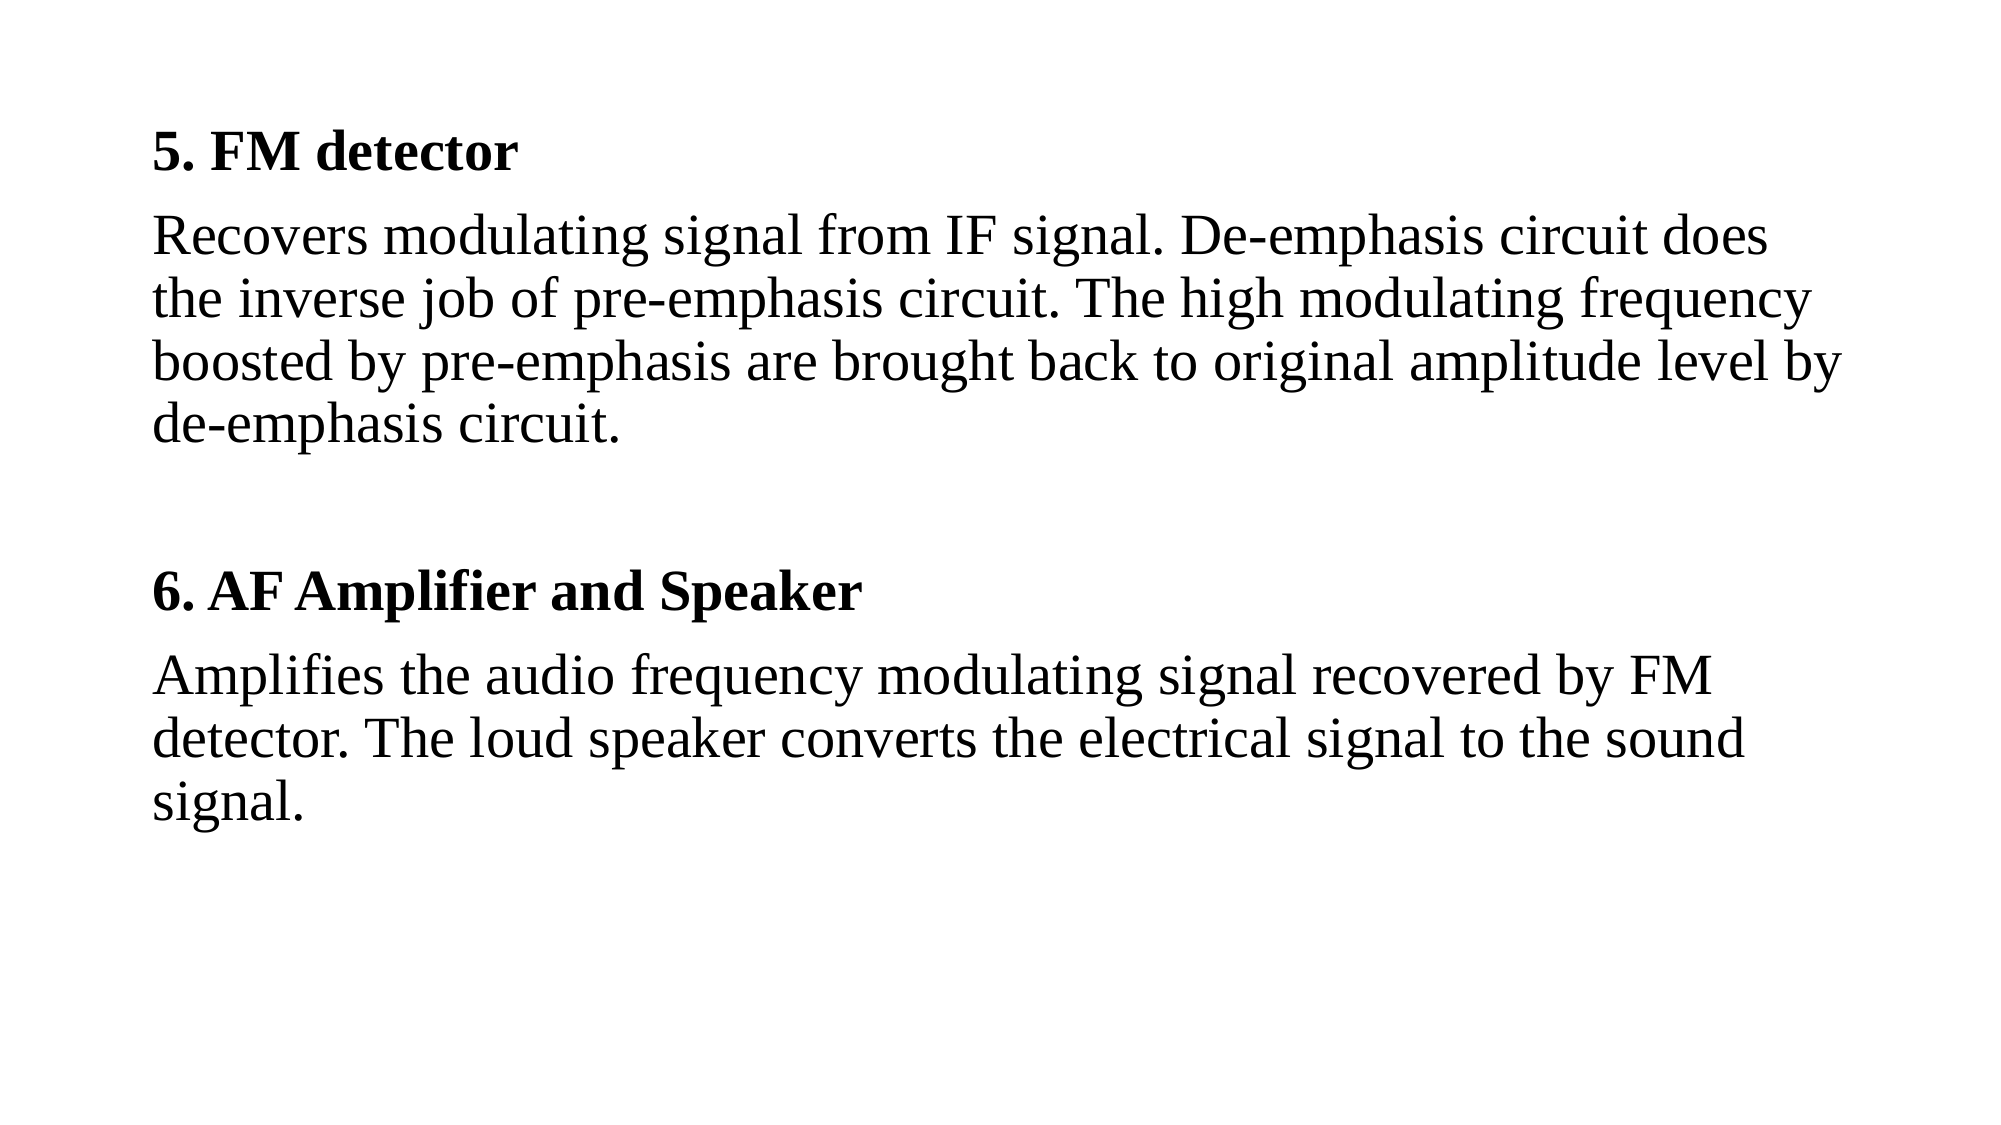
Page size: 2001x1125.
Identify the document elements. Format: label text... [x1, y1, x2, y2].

list 5. FM detector Recovers modulating signal from IF signal. De-emphasis circuit does the inverse job of pre-emphasis circuit. The high modulating frequency boosted by pre-emphasis are brought back to original amplitude level by de-emphasis circuit. 6. AF Amplifier and Speaker Amplifies the audio frequency modulating signal recovered by FM detector. The loud speaker converts the electrical signal to the sound signal. [137, 112, 1863, 1014]
